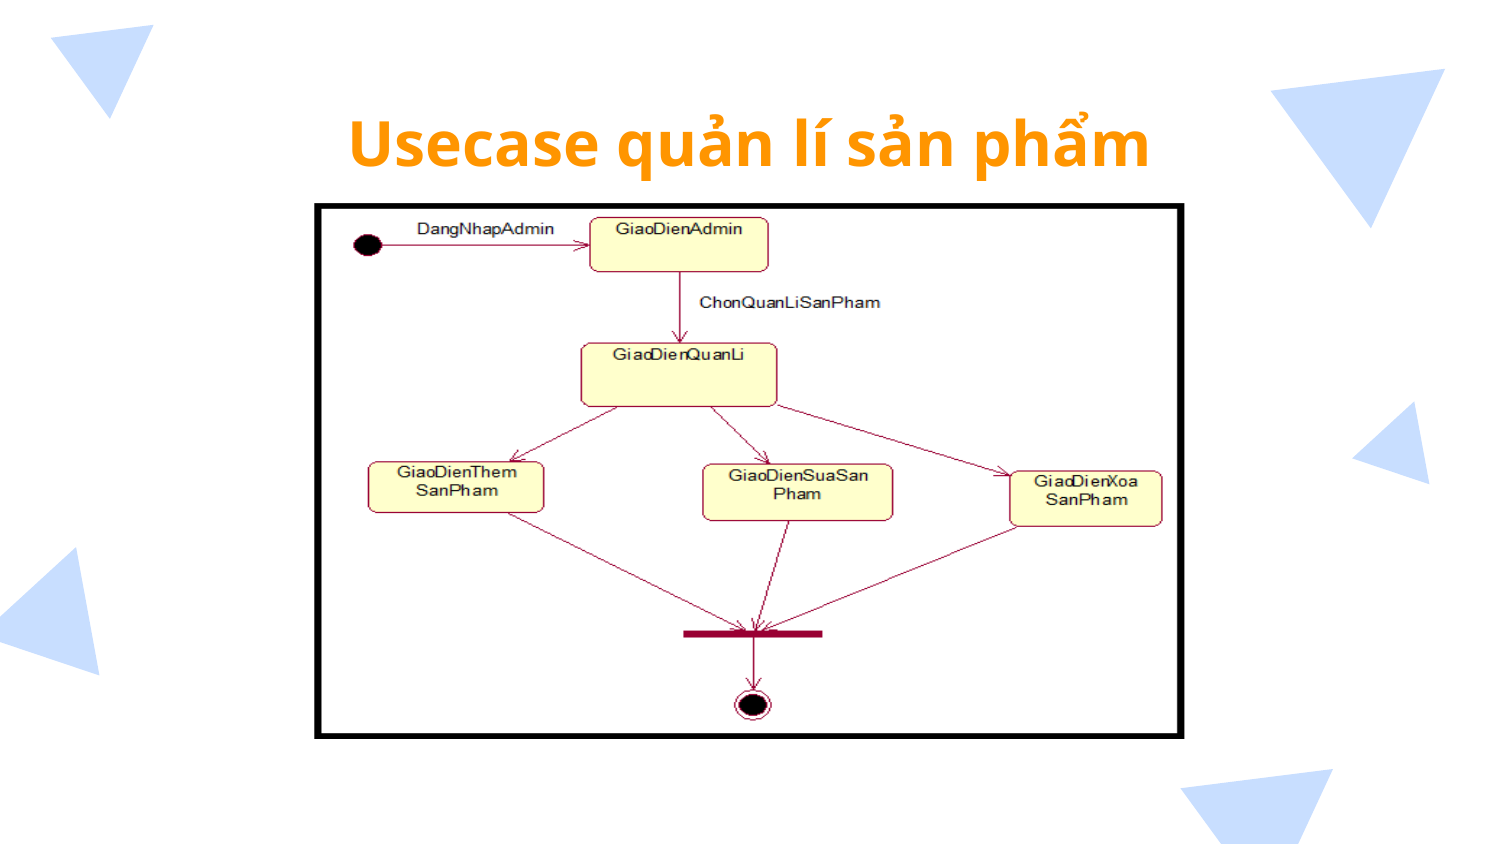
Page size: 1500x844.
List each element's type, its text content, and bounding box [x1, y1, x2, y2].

picture [313, 202, 1187, 740]
title Usecase quản lí sản phẩm [116, 88, 1383, 182]
